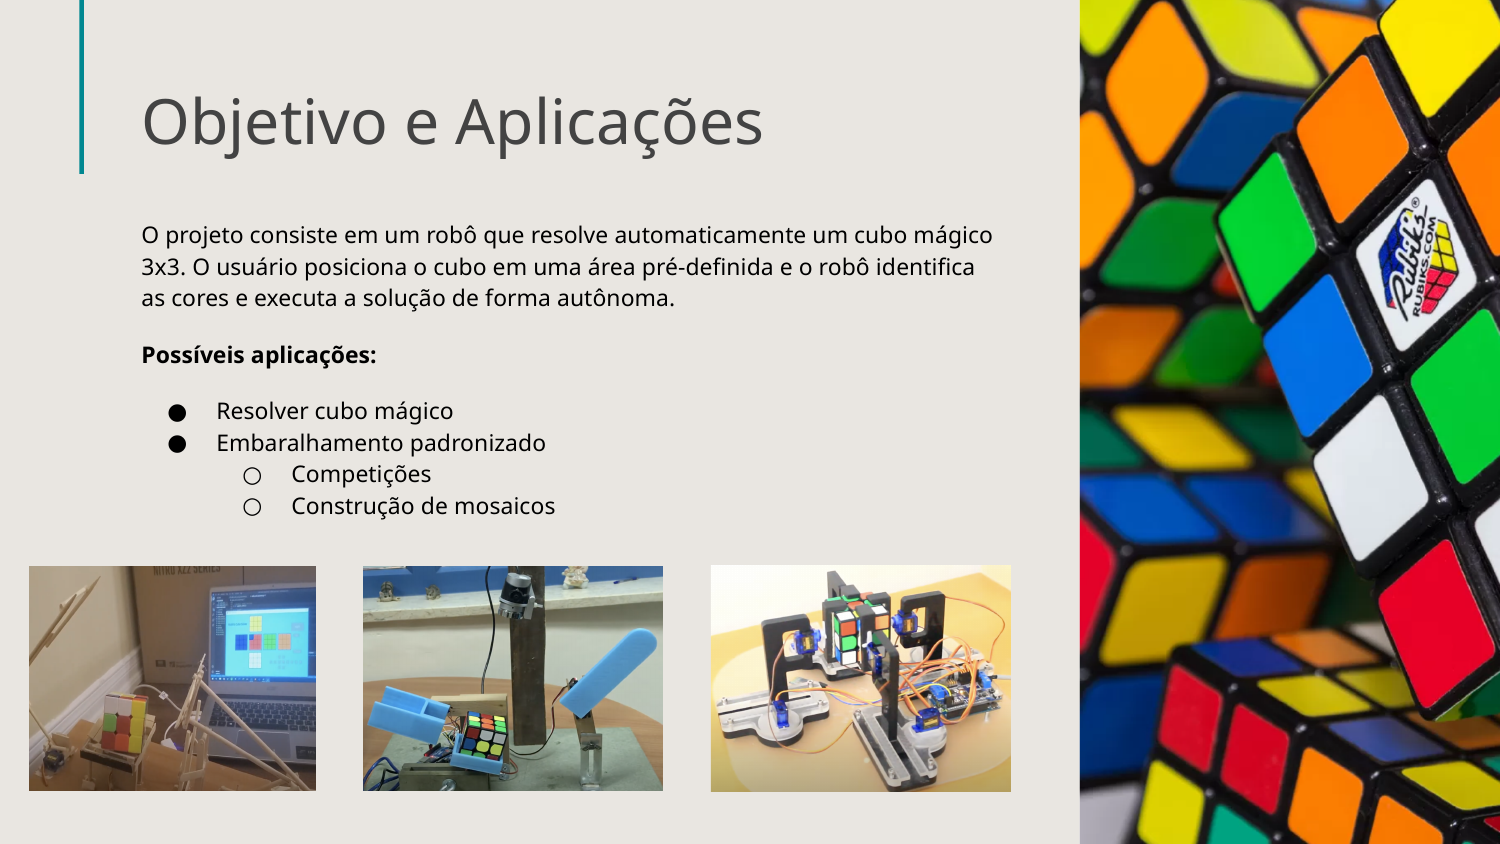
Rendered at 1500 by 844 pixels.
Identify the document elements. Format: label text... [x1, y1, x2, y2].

picture [28, 566, 316, 791]
picture [362, 566, 664, 791]
subtitle O projeto consiste em um robô que resolve automaticamente um cubo mágico 3x3. O usuário posiciona o cubo em uma área pré-definida e o robô identifica as cores e executa a solução de forma autônoma. Possíveis aplicações: Resolver cubo mágico Embaralhamento padronizado Competições Construção de mosaicos [126, 244, 898, 600]
title Objetivo e Aplicações [126, 76, 859, 172]
picture [710, 0, 1500, 844]
